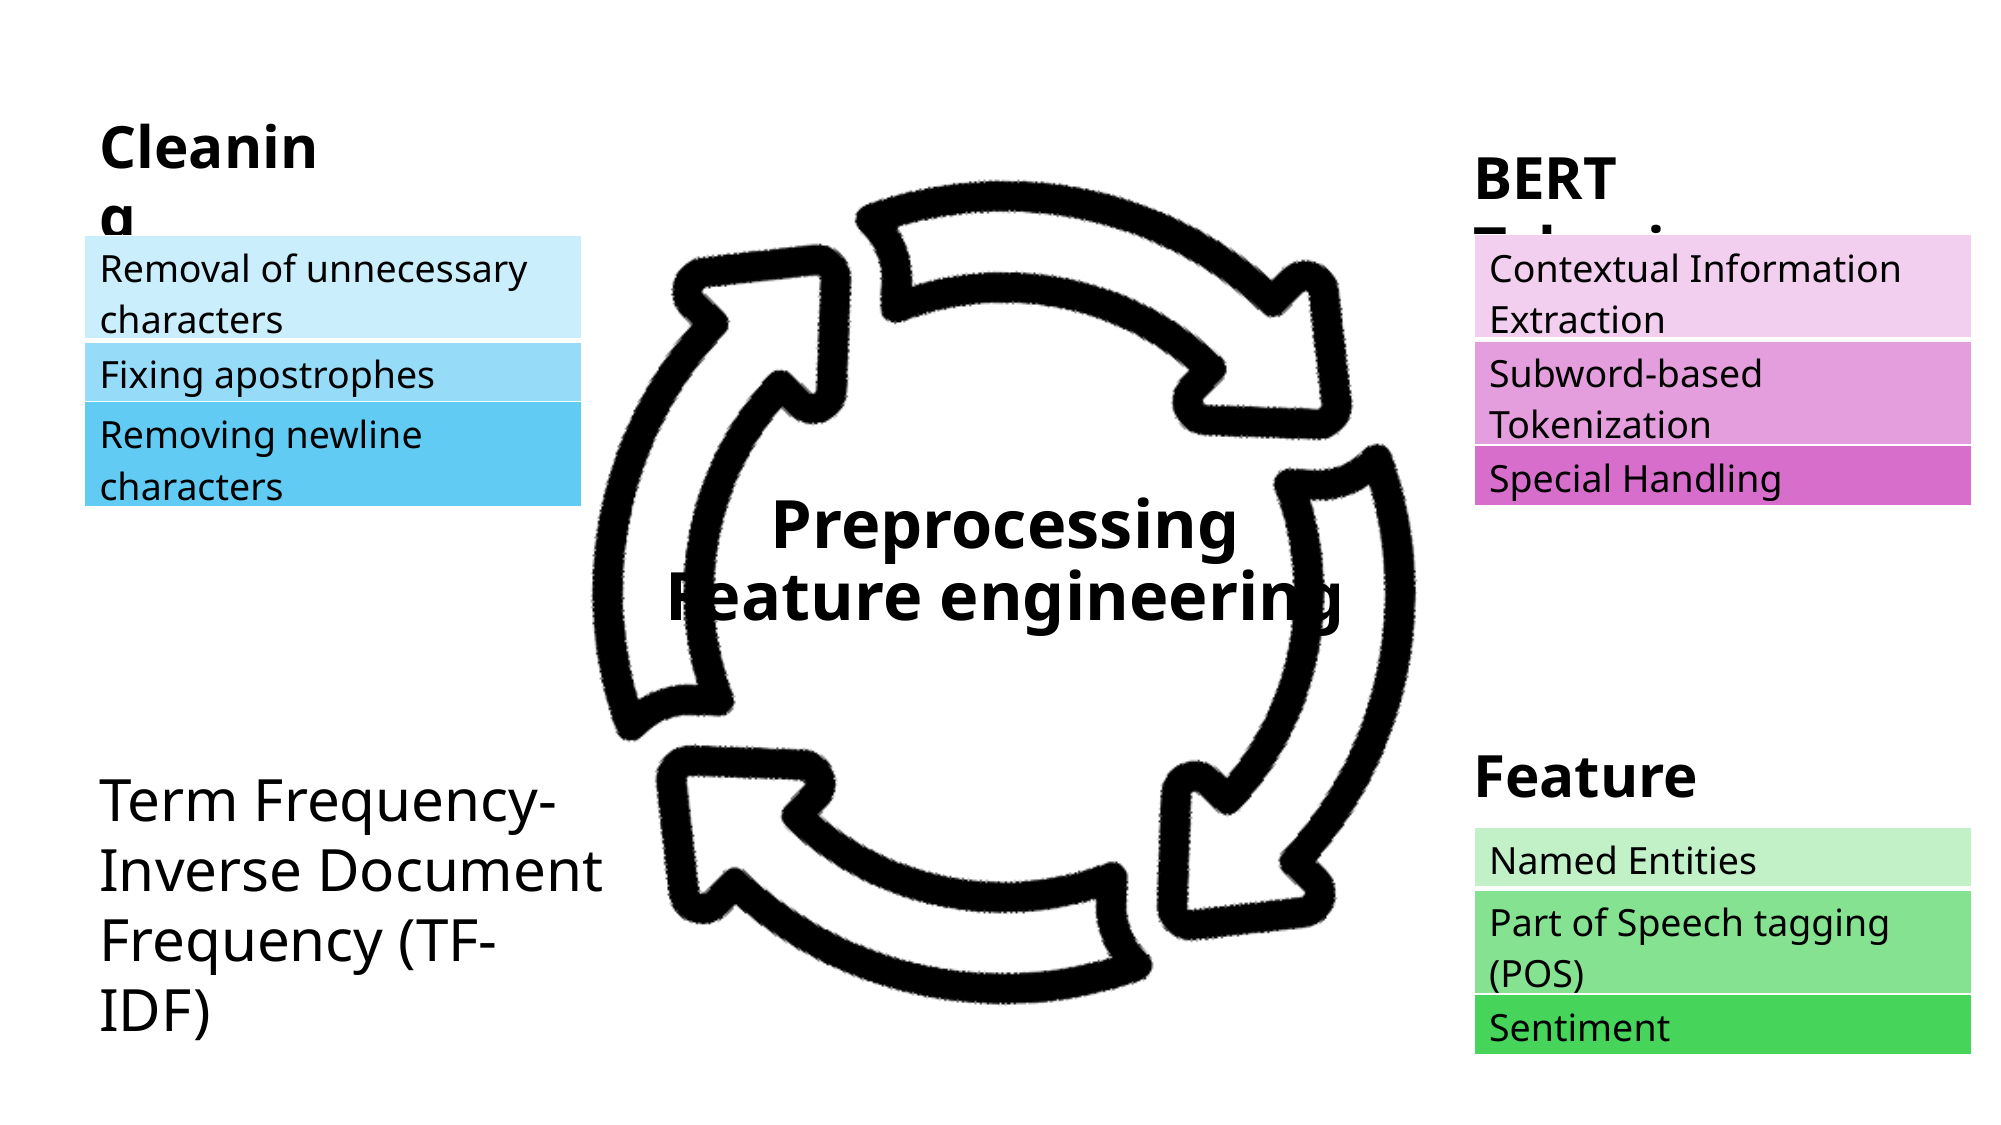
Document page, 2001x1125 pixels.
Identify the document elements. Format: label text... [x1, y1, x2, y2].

table_header Removal of unnecessary characters [85, 236, 547, 338]
table_cell Sentiment [1475, 995, 1971, 1054]
table_cell Removing newline characters [85, 402, 547, 506]
text_box Term Frequency-Inverse Document Frequency (TF-IDF) [84, 755, 623, 1051]
table_cell Subword-based Tokenization [1475, 342, 1971, 444]
picture [359, 0, 1648, 1125]
table_header Contextual Information Extraction [1475, 235, 1971, 337]
table_cell Part of Speech tagging (POS) [1475, 891, 1971, 993]
text_box Cleaning [84, 102, 360, 235]
text_box BERT Tokenizer [1458, 133, 1910, 334]
table_header Named Entities [1475, 828, 1971, 886]
table_cell Special Handling [1475, 446, 1971, 505]
text_box Features [1462, 731, 1717, 887]
table_cell Fixing apostrophes [85, 343, 547, 401]
